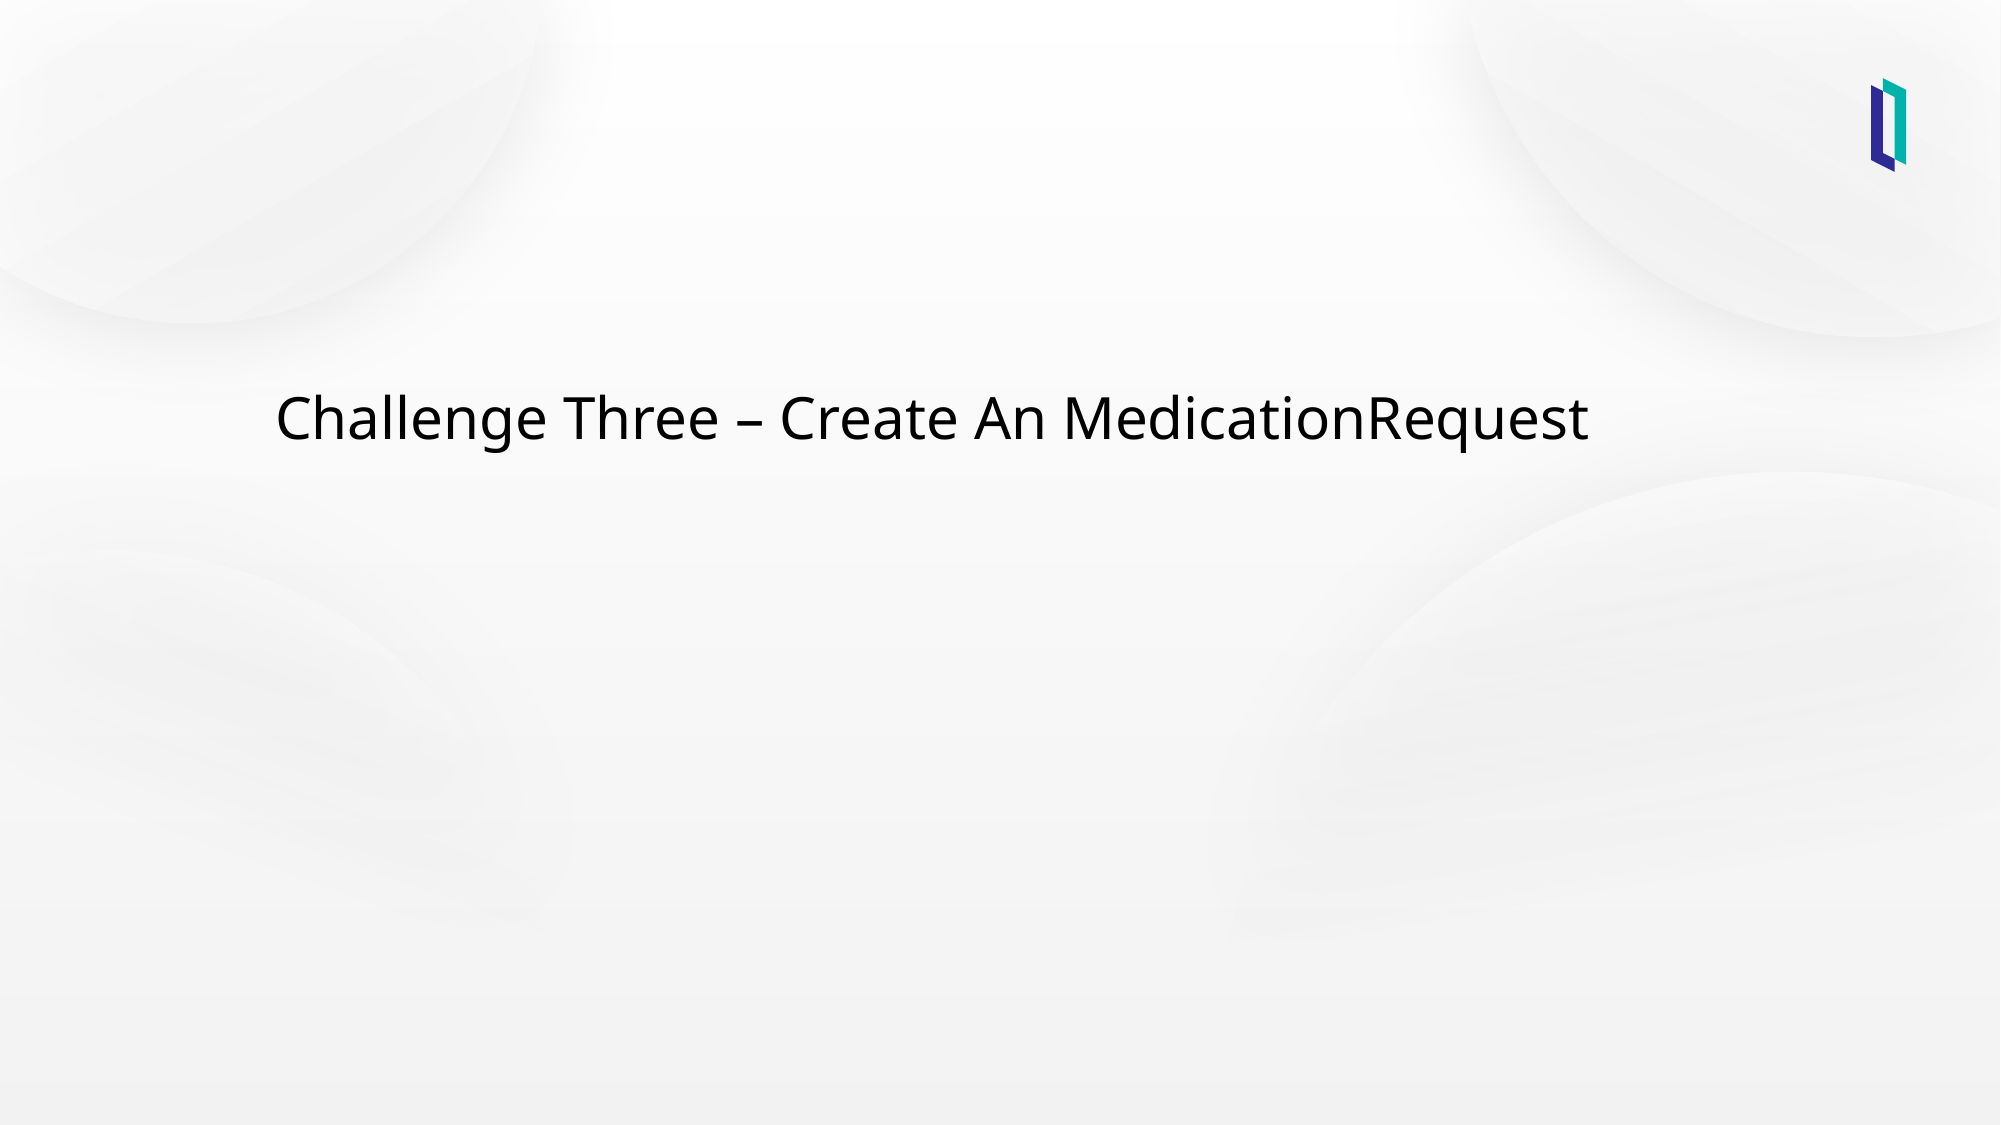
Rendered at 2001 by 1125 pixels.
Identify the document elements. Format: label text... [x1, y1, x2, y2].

title Challenge Three – Create An MedicationRequest [275, 358, 1692, 484]
